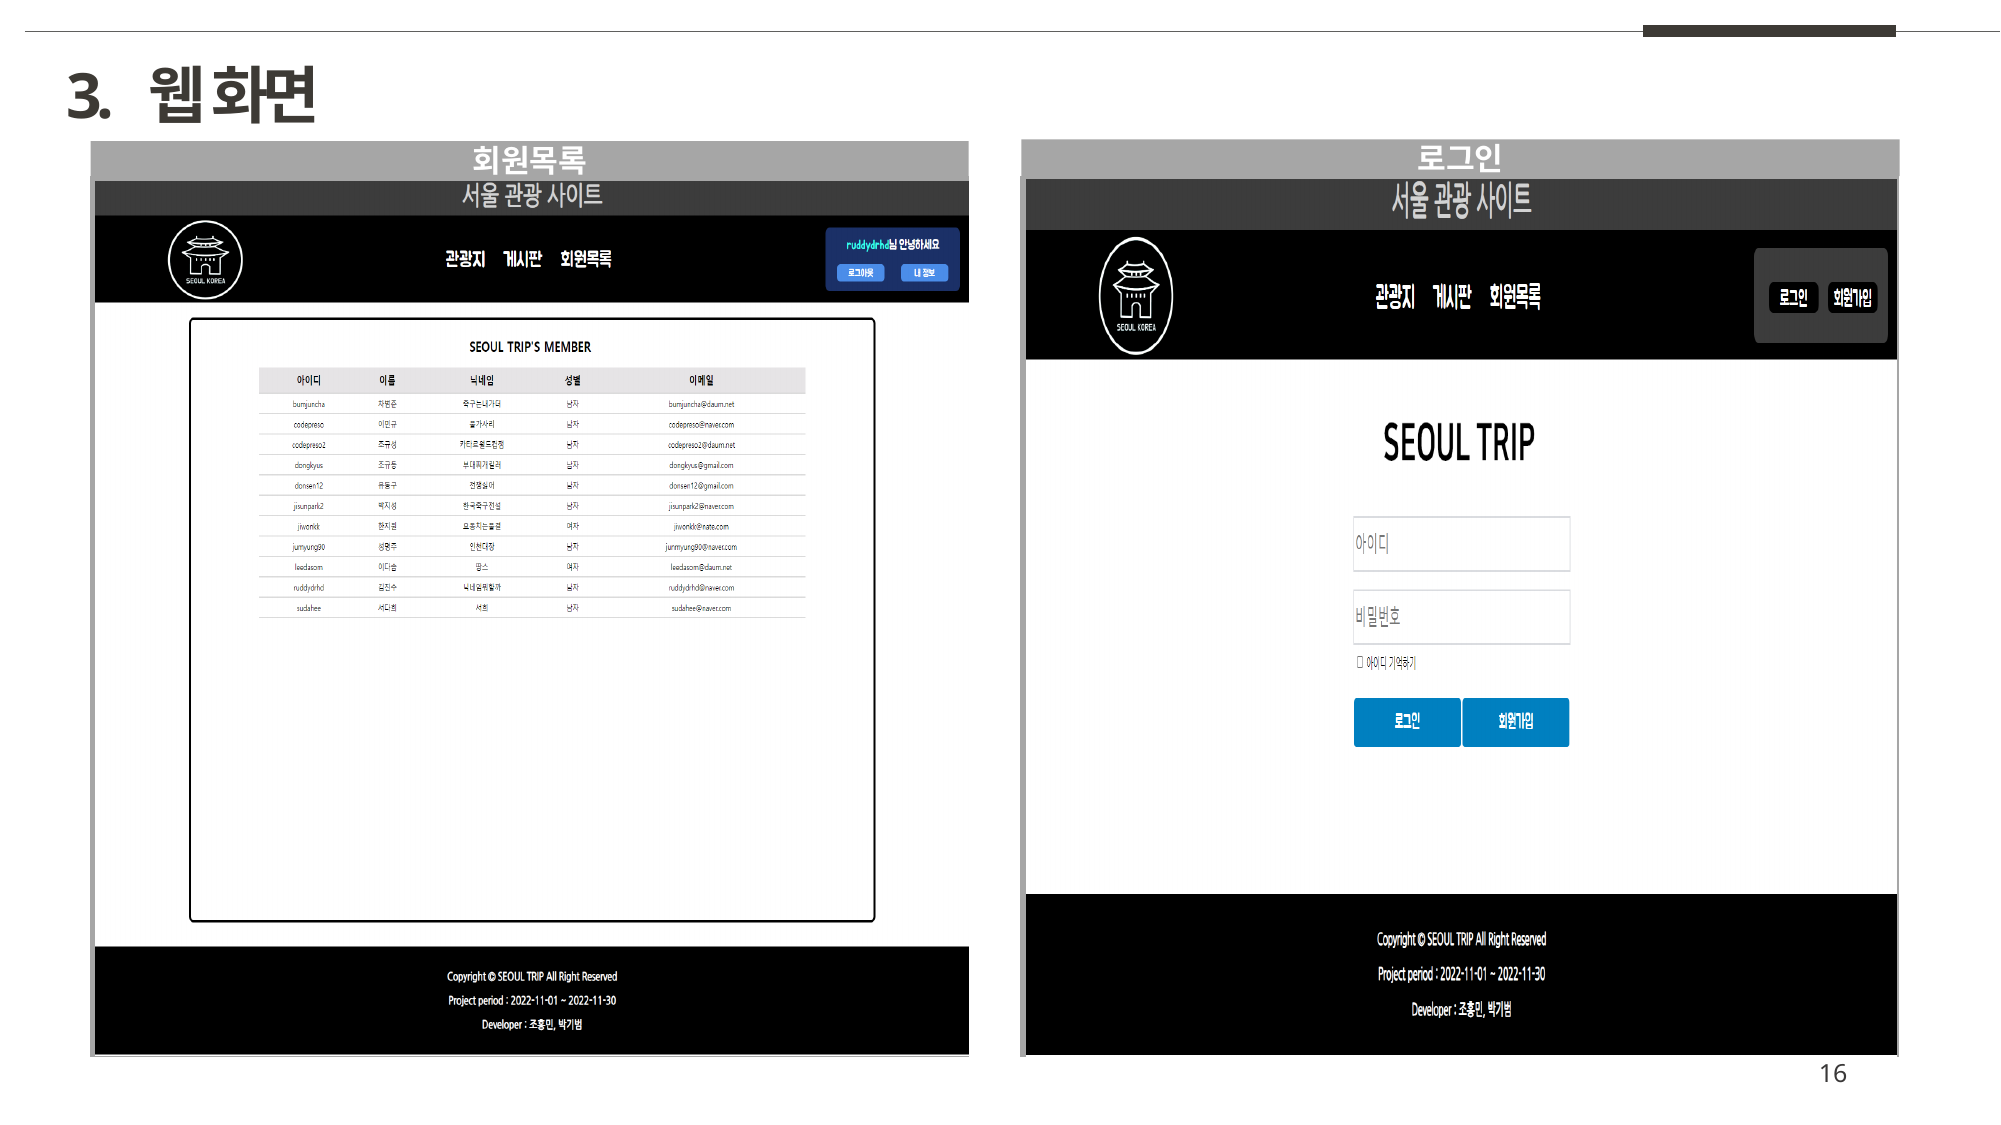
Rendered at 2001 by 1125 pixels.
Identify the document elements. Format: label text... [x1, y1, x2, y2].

slide_number 16 [1412, 1058, 1863, 1103]
text_box 3. 웹 화면 [52, 48, 335, 139]
text_box [1022, 178, 1897, 1055]
picture [1026, 179, 1897, 1058]
picture [95, 181, 969, 1056]
text_box [92, 178, 967, 1055]
text_box 회원목록 [90, 140, 970, 179]
text_box 로그인 [1020, 138, 1901, 177]
